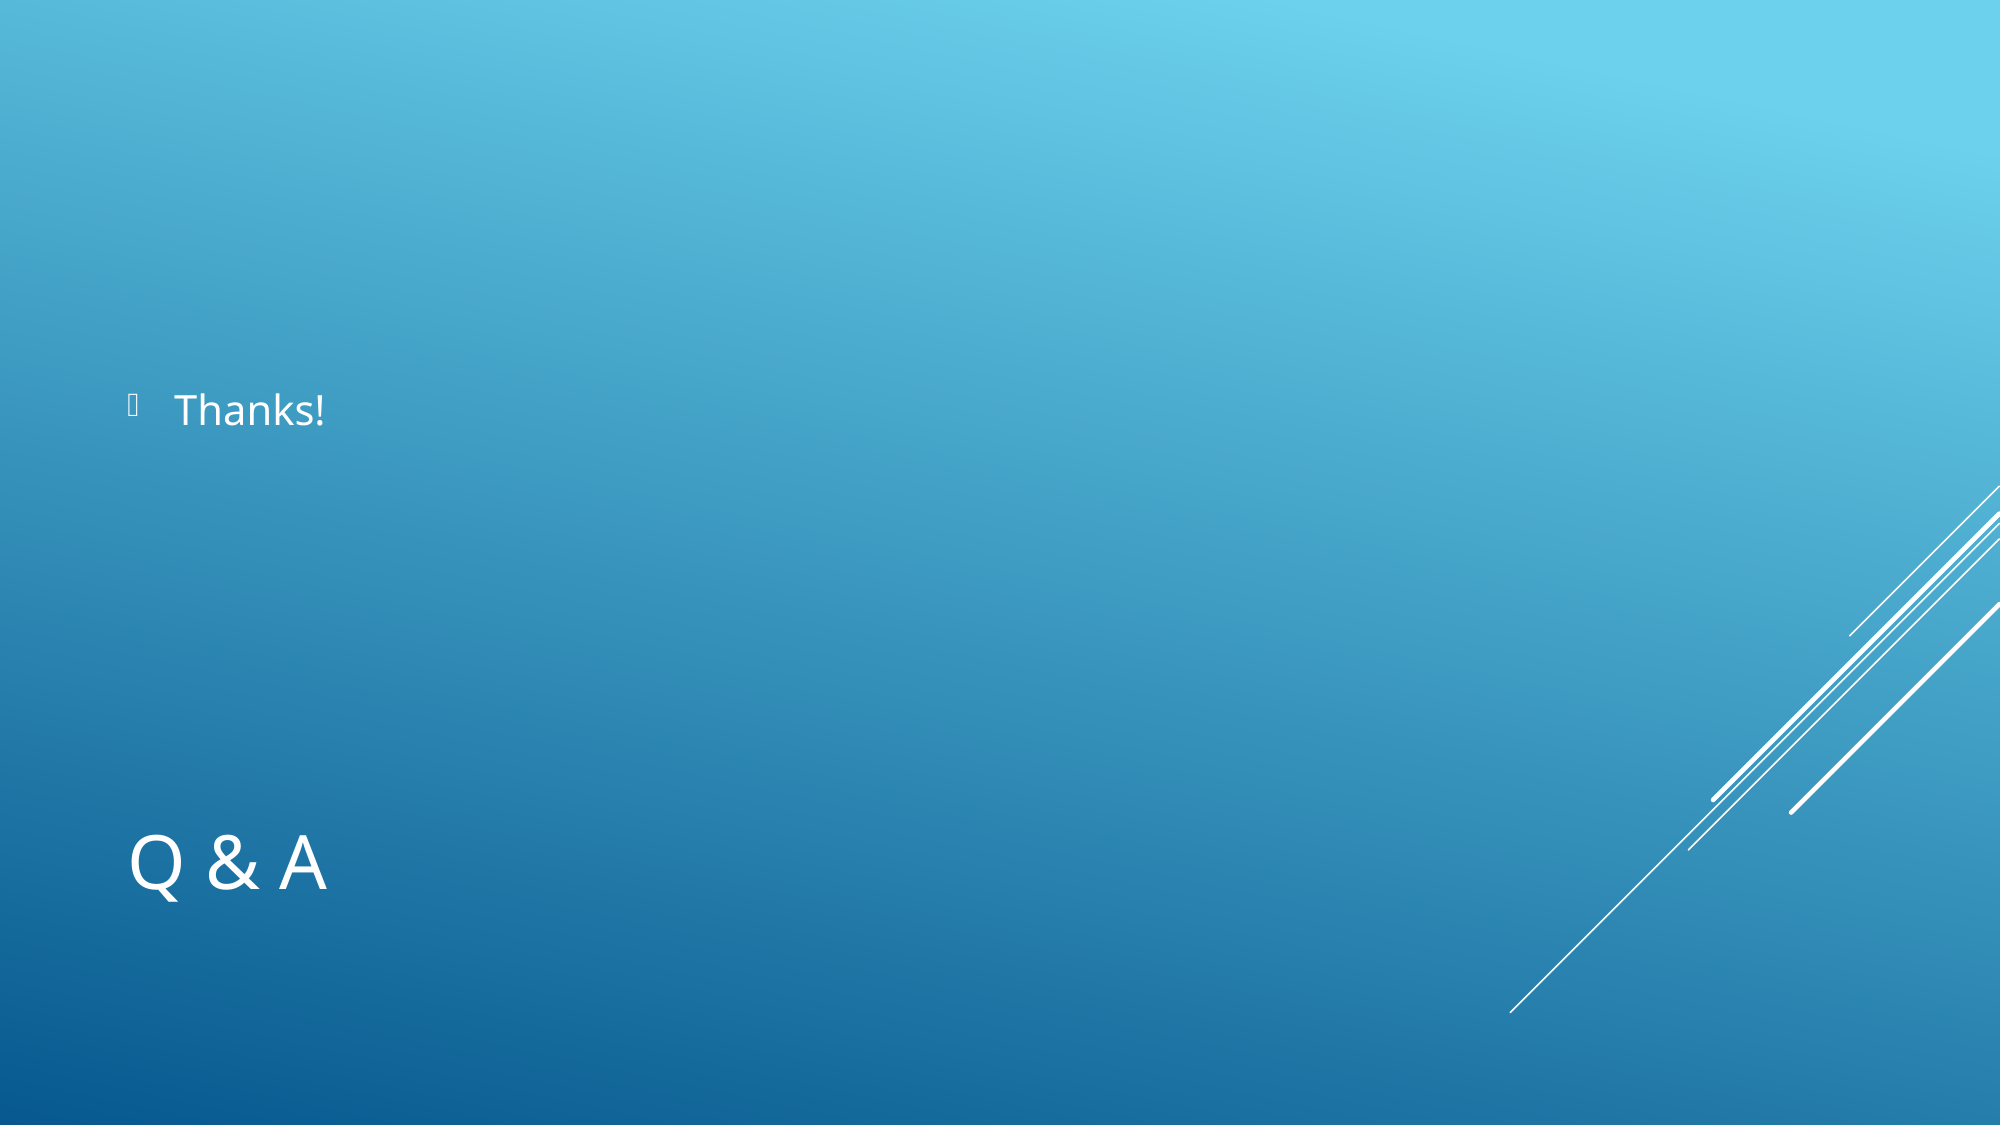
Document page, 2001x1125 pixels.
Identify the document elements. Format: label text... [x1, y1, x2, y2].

list Thanks! [112, 112, 1513, 706]
title Q & A [112, 736, 1513, 984]
